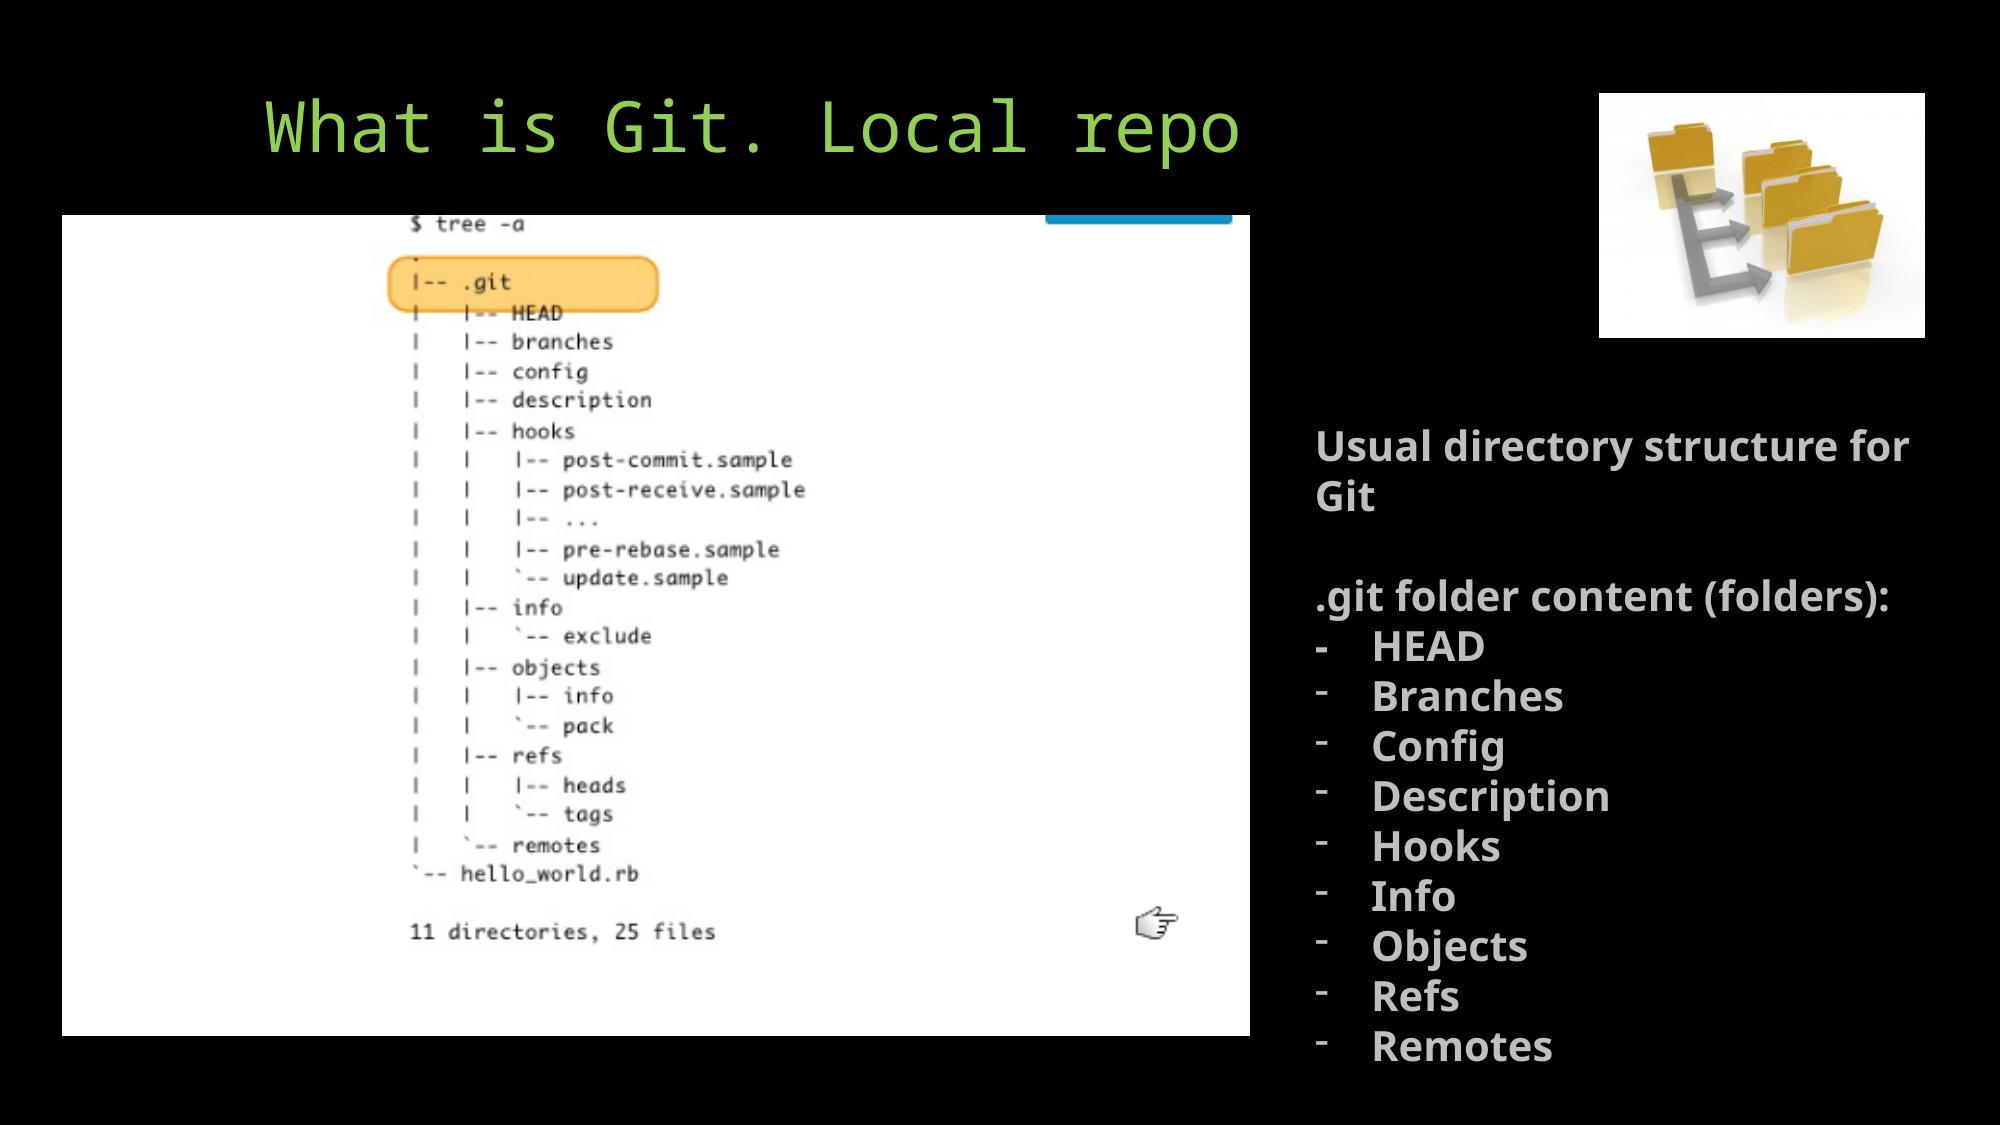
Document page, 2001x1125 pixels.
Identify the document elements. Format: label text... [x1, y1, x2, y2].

picture [1599, 93, 1925, 338]
text_box Usual directory structure for Git .git folder content (folders): - HEAD Branches Config Description Hooks Info Objects Refs Remotes [1299, 412, 1938, 1078]
picture [62, 215, 1250, 1036]
title What is Git. Local repo [249, 75, 1750, 175]
